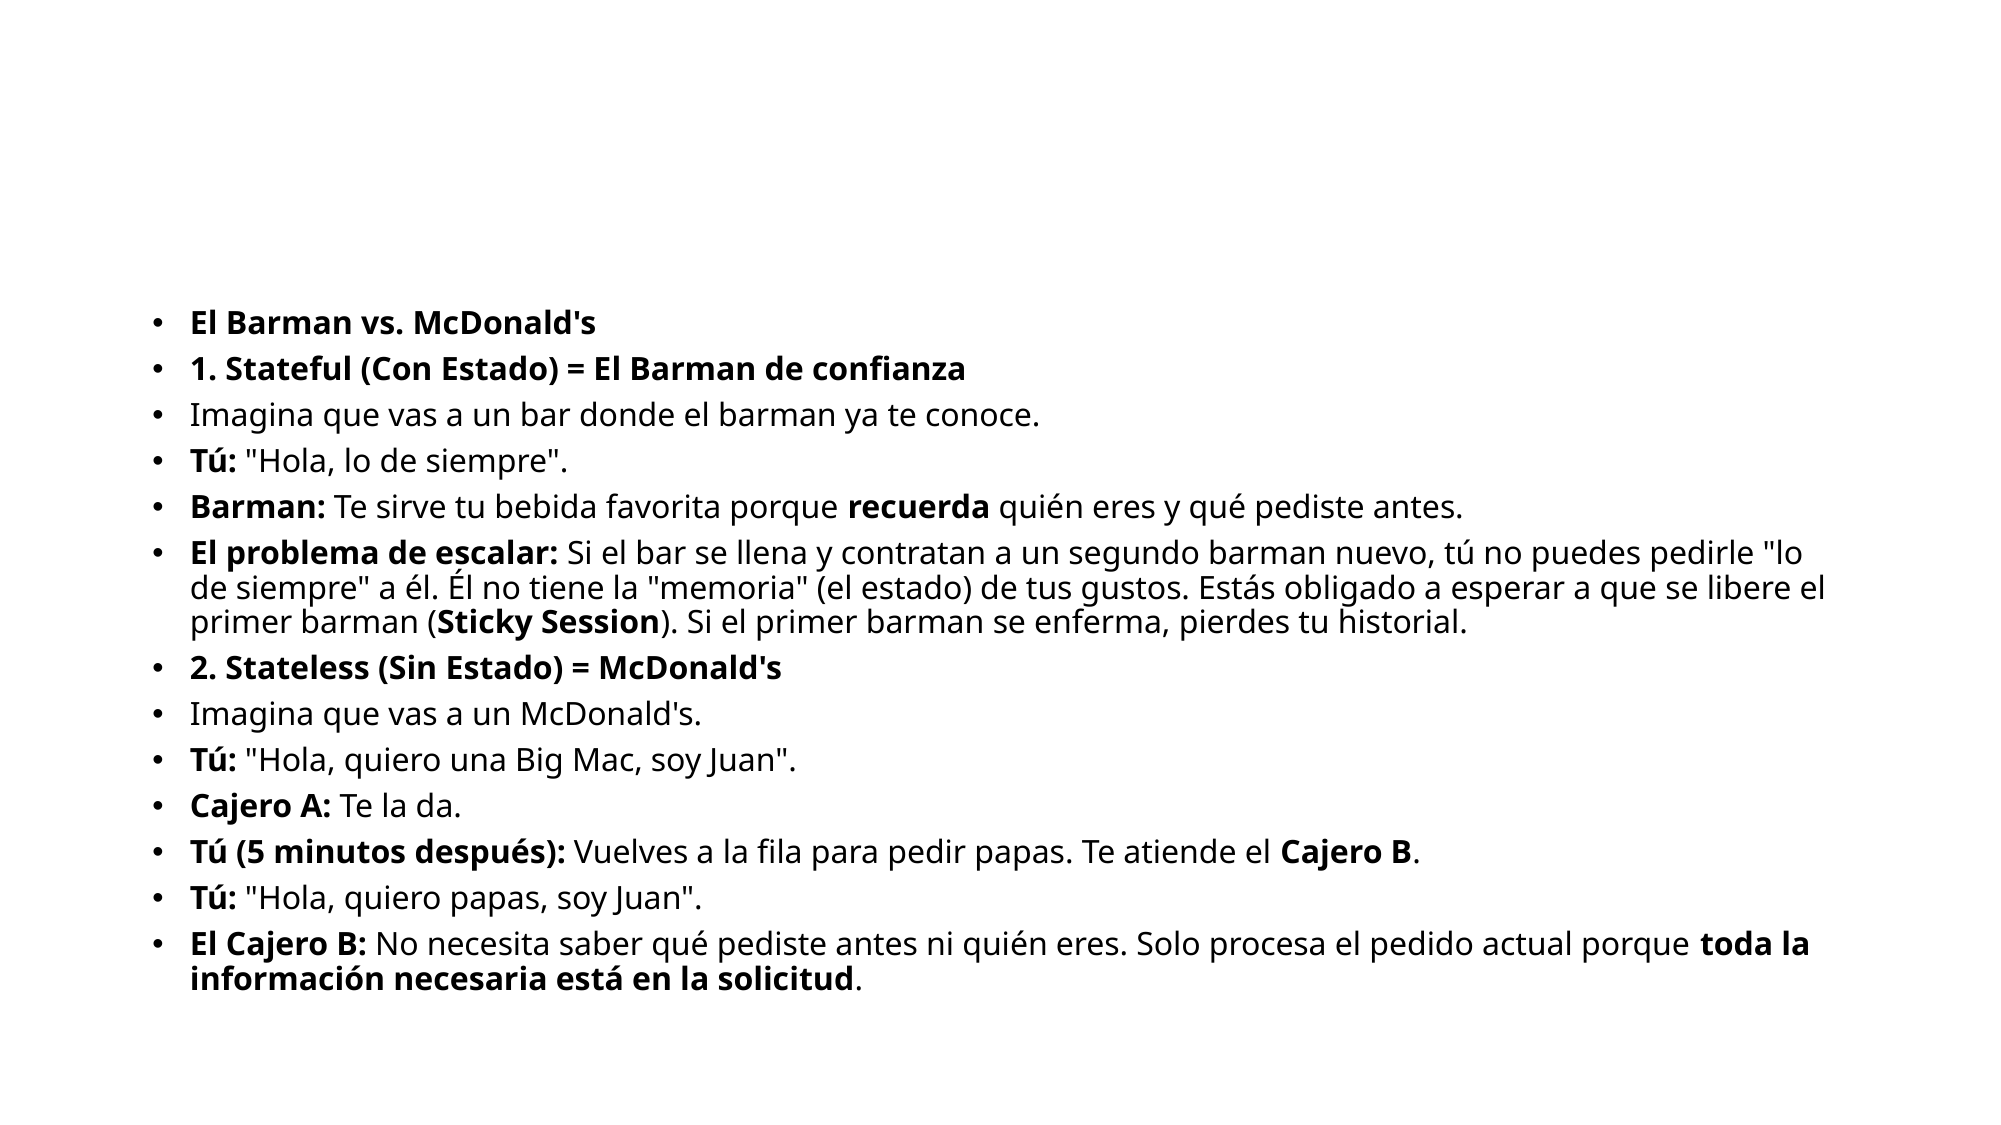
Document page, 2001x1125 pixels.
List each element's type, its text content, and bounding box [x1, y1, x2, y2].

list El Barman vs. McDonald's 1. Stateful (Con Estado) = El Barman de confianza Imagina que vas a un bar donde el barman ya te conoce. Tú: "Hola, lo de siempre". Barman: Te sirve tu bebida favorita porque recuerda quién eres y qué pediste antes. El problema de escalar: Si el bar se llena y contratan a un segundo barman nuevo, tú no puedes pedirle "lo de siempre" a él. Él no tiene la "memoria" (el estado) de tus gustos. Estás obligado a esperar a que se libere el primer barman (Sticky Session). Si el primer barman se enferma, pierdes tu historial. 2. Stateless (Sin Estado) = McDonald's Imagina que vas a un McDonald's. Tú: "Hola, quiero una Big Mac, soy Juan". Cajero A: Te la da. Tú (5 minutos después): Vuelves a la fila para pedir papas. Te atiende el Cajero B. Tú: "Hola, quiero papas, soy Juan". El Cajero B: No necesita saber qué pediste antes ni quién eres. Solo procesa el pedido actual porque toda la información necesaria está en la solicitud. [137, 299, 1863, 1014]
